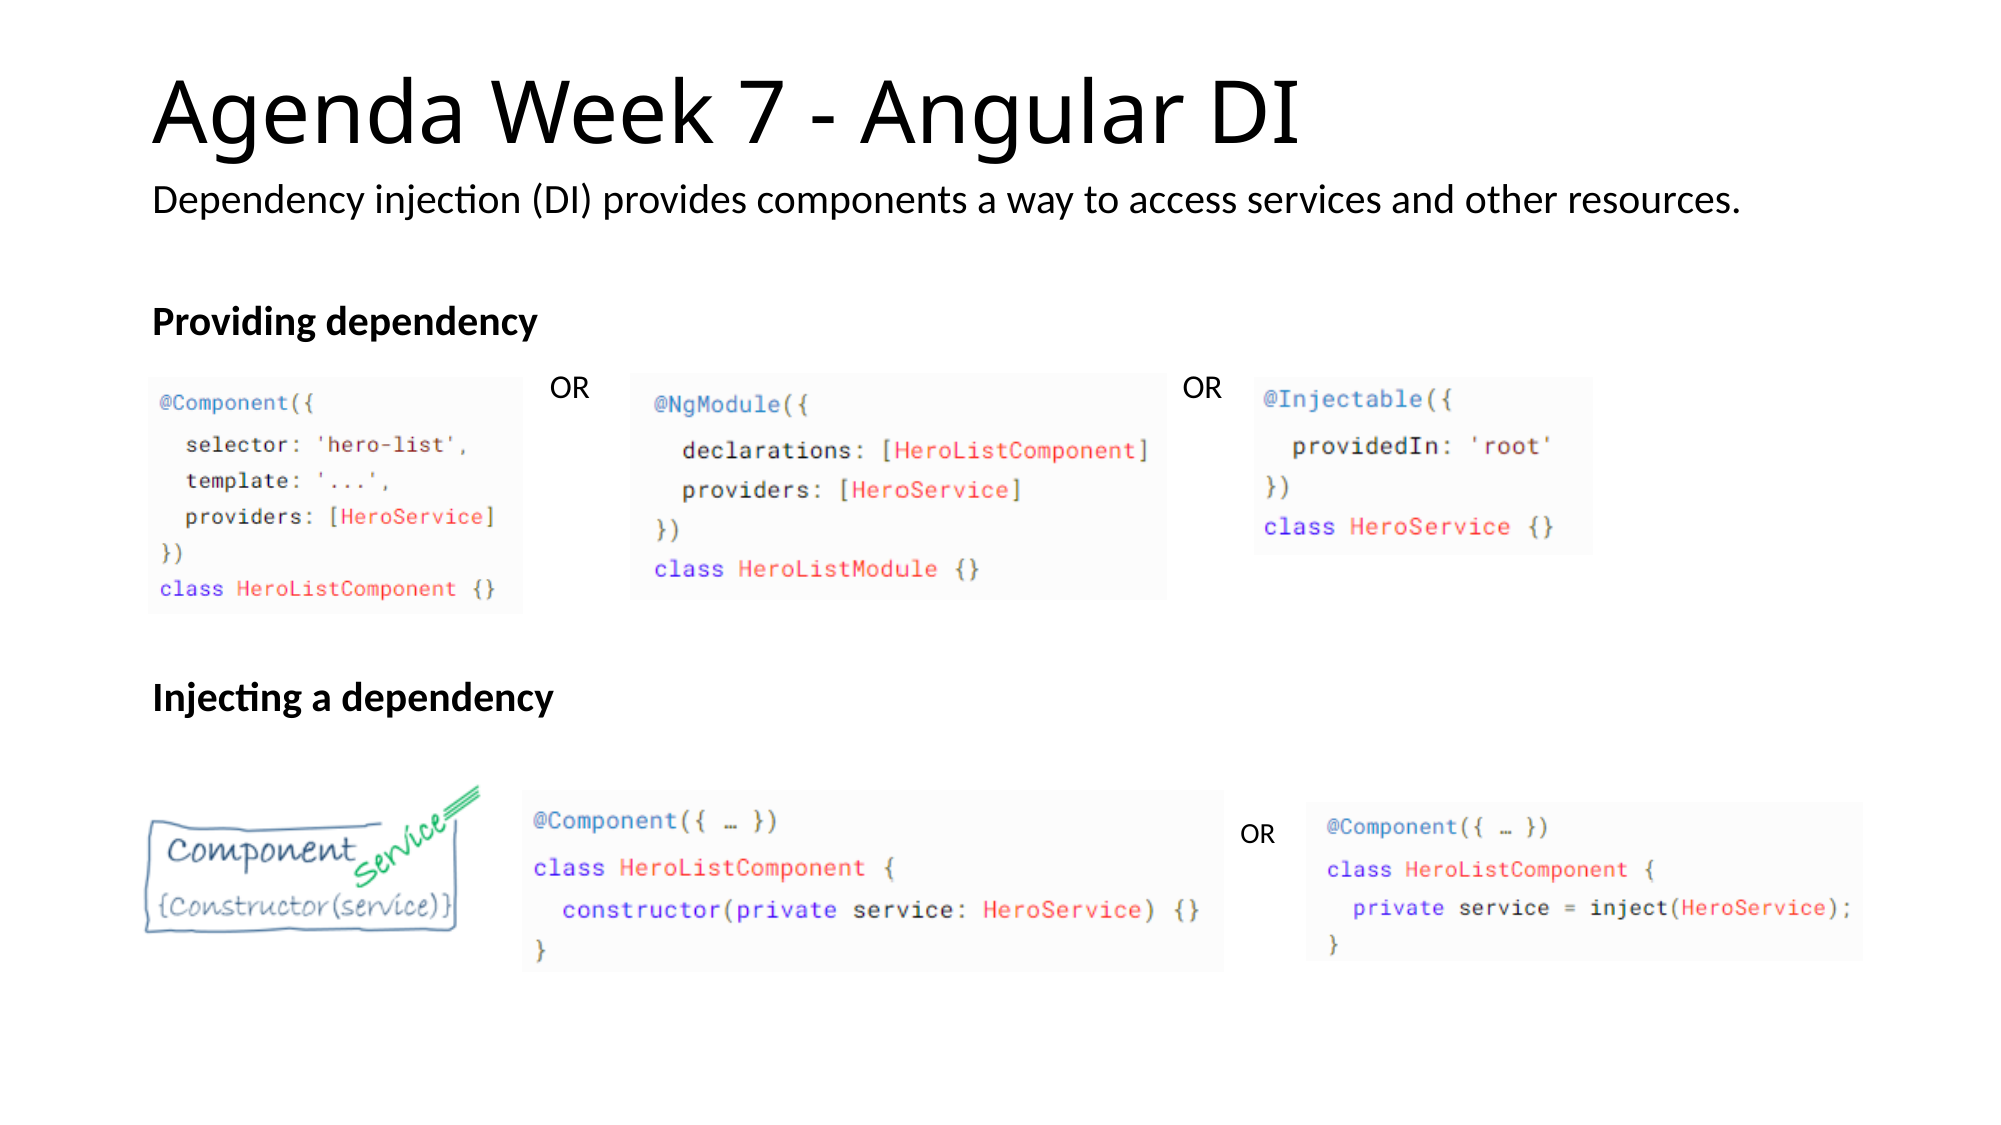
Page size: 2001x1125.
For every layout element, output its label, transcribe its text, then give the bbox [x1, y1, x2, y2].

picture [522, 790, 1224, 972]
title Agenda Week 7 - Angular DI [137, 59, 1863, 169]
picture [1254, 377, 1593, 555]
picture [1306, 802, 1863, 961]
picture [630, 373, 1167, 600]
picture [148, 377, 523, 614]
picture [137, 775, 484, 940]
list Dependency injection (DI) provides components a way to access services and other resources. Providing dependency OR OR Injecting a dependency OR [137, 169, 1863, 1014]
